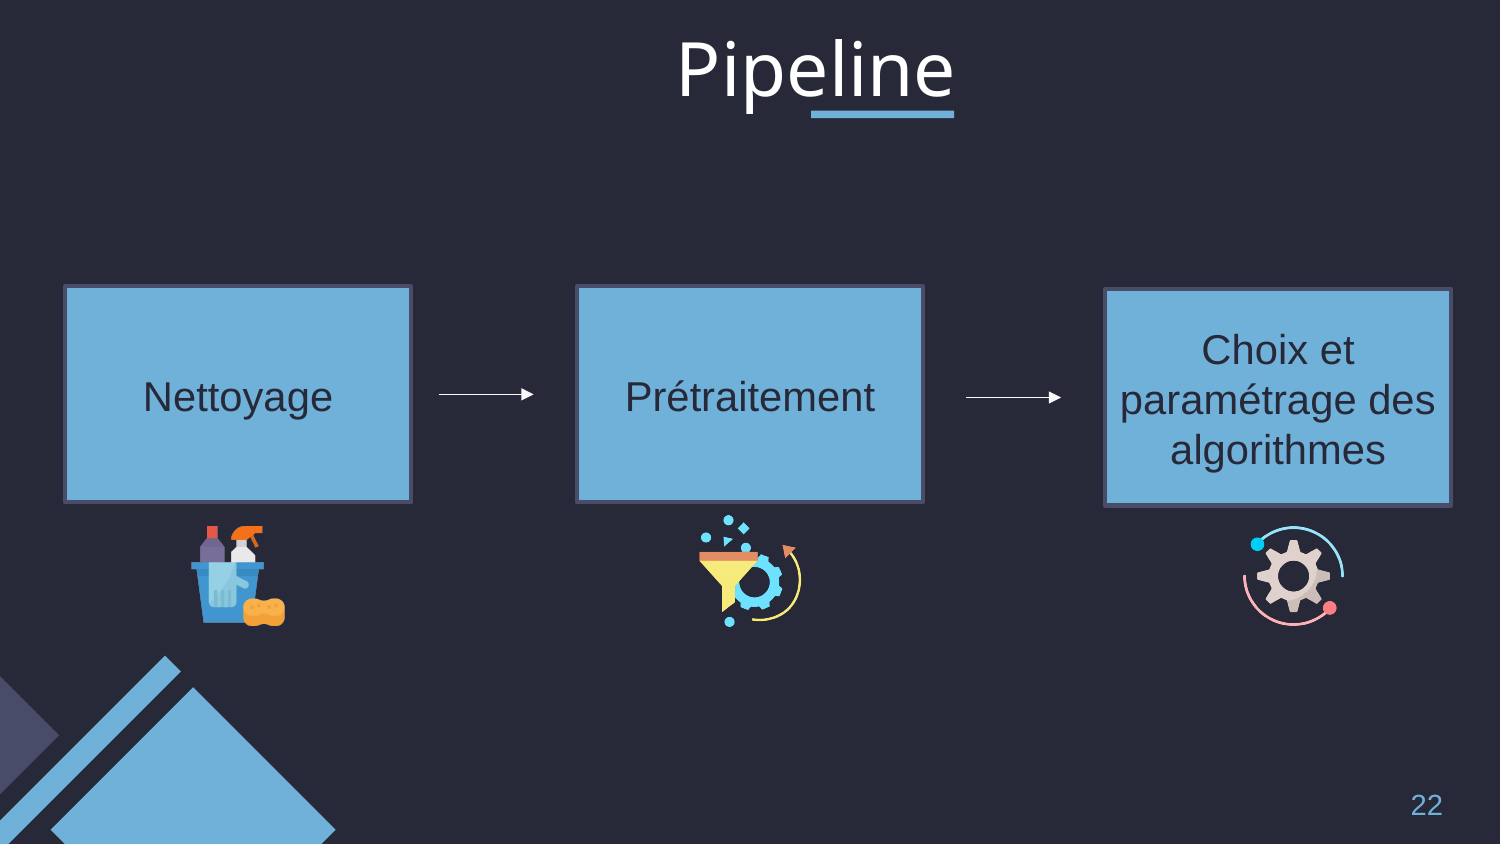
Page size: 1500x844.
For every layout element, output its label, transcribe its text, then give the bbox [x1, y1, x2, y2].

picture [694, 515, 806, 627]
picture [1243, 526, 1344, 627]
text_box Choix et paramétrage des algorithmes [1103, 287, 1453, 508]
text_box 22 [1395, 779, 1473, 829]
text_box [811, 110, 955, 119]
title Pipeline [660, 22, 1002, 111]
text_box Prétraitement [575, 284, 925, 504]
text_box Nettoyage [63, 284, 413, 504]
picture [188, 526, 289, 627]
